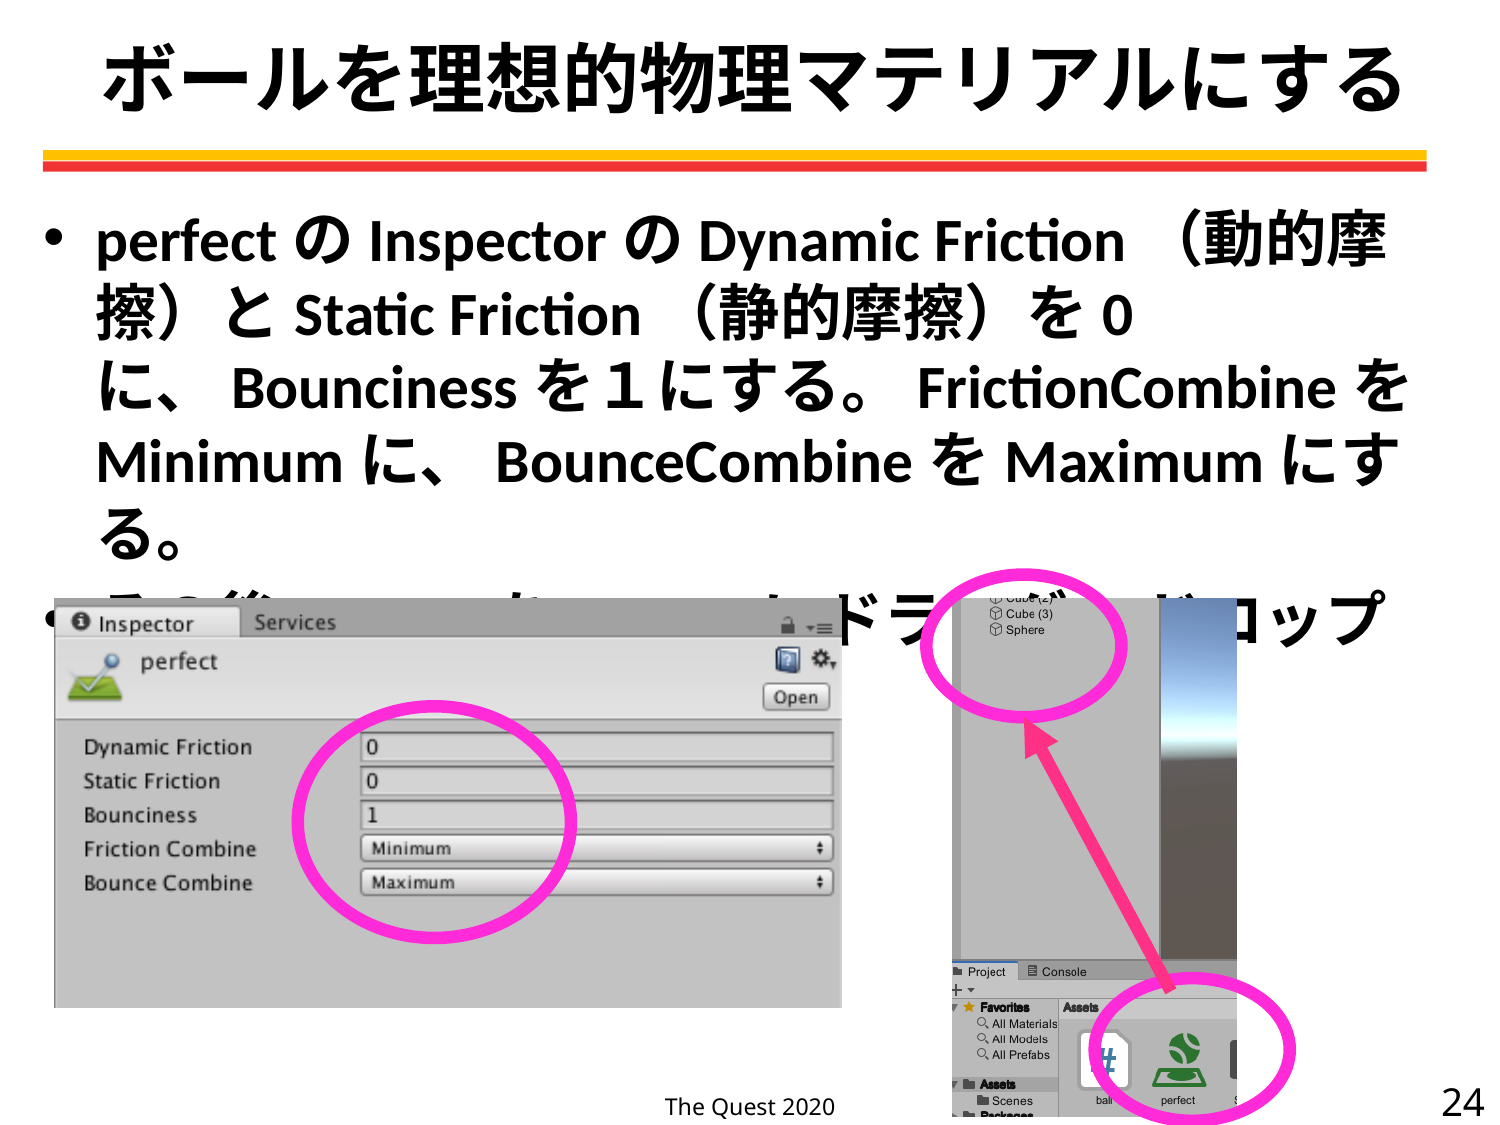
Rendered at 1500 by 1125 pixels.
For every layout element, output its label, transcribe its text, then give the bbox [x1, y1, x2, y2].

slide_number 24 [1233, 1074, 1500, 1125]
list perfectのInspectorのDynamic Friction（動的摩擦）とStatic Friction（静的摩擦）を0に、Bouncinessを１にする。FrictionCombineを Minimumに、BounceCombineをMaximumにする。 その後perfectをSphereにドラッグ&ドロップ [28, 192, 1479, 1008]
title ボールを理想的物理マテリアルにする [19, 8, 1491, 144]
footer The Quest 2020 [512, 1087, 956, 1125]
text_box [1023, 716, 1172, 992]
text_box [924, 572, 1099, 693]
picture [952, 598, 1237, 1117]
text_box [1242, 985, 1292, 1114]
picture [54, 598, 842, 1008]
